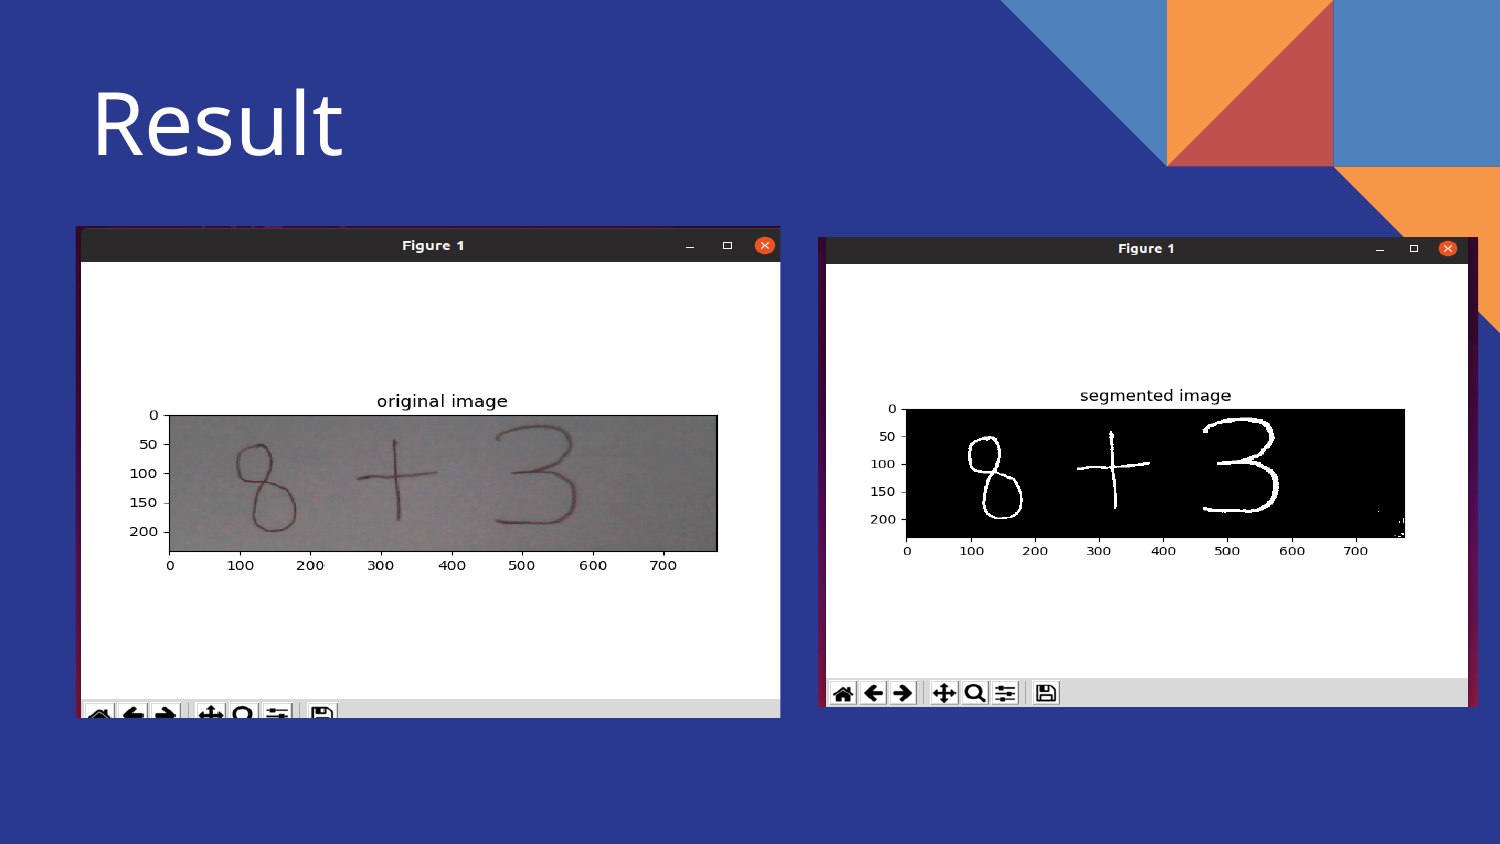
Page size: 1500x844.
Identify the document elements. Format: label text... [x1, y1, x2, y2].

picture [817, 236, 1479, 708]
picture [75, 226, 781, 718]
text_box Result [75, 49, 1425, 188]
